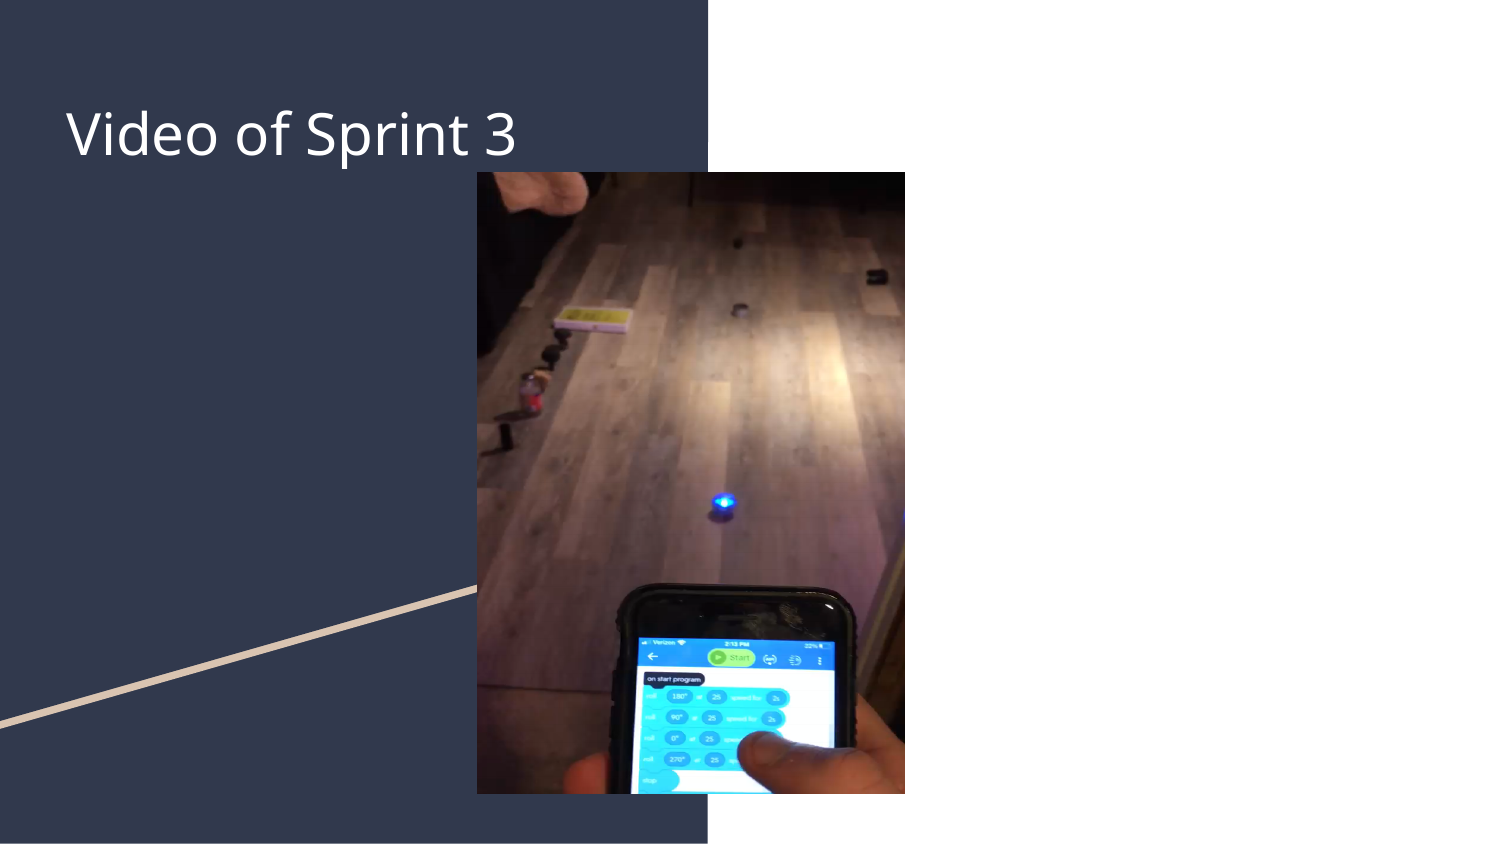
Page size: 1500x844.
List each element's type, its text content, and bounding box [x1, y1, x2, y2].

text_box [476, 171, 906, 795]
title Video of Sprint 3 [51, 82, 660, 494]
